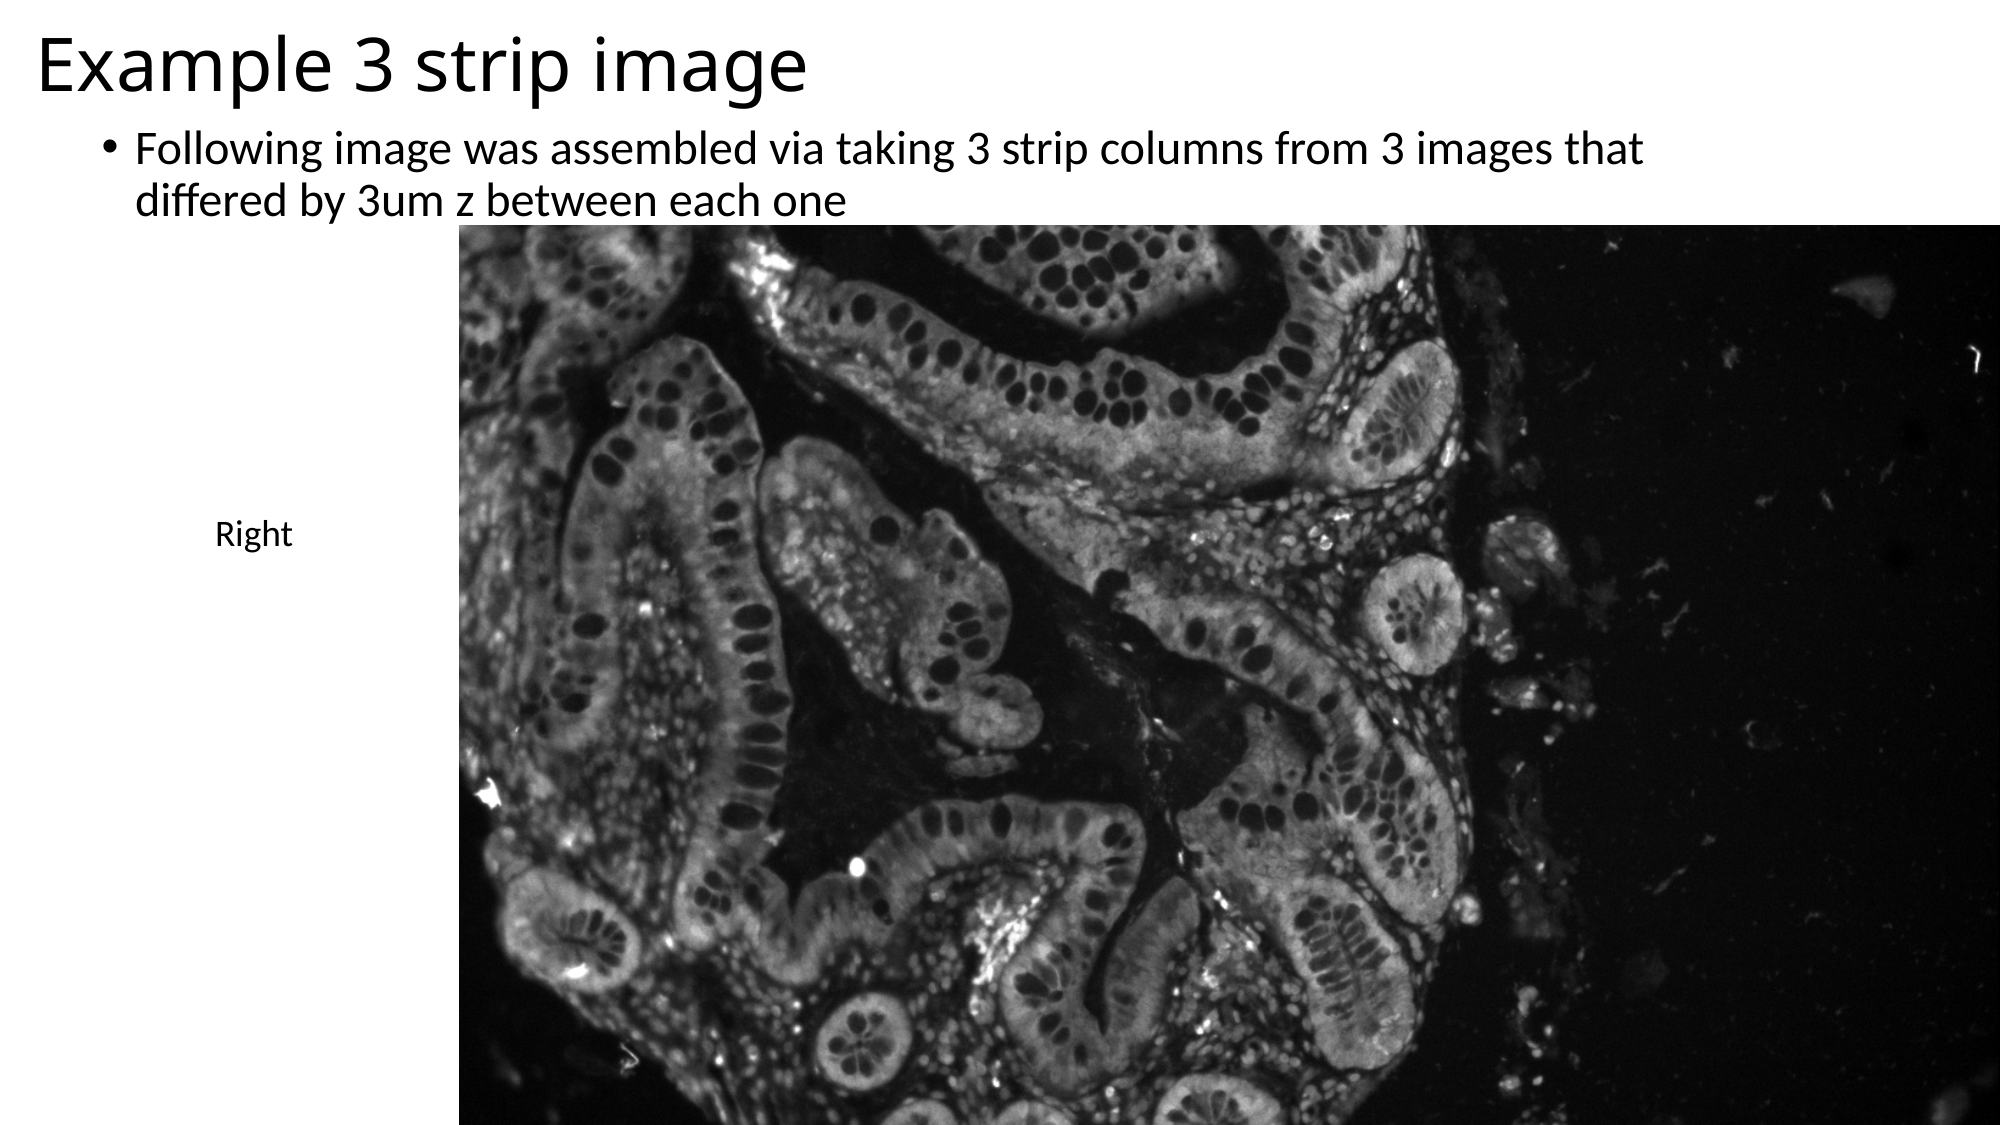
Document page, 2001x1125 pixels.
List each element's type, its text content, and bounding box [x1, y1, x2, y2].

title Example 3 strip image [20, 19, 1746, 116]
picture [459, 225, 2000, 1125]
list Following image was assembled via taking 3 strip columns from 3 images that differed by 3um z between each one [86, 115, 1812, 236]
text_box Right [200, 501, 309, 562]
